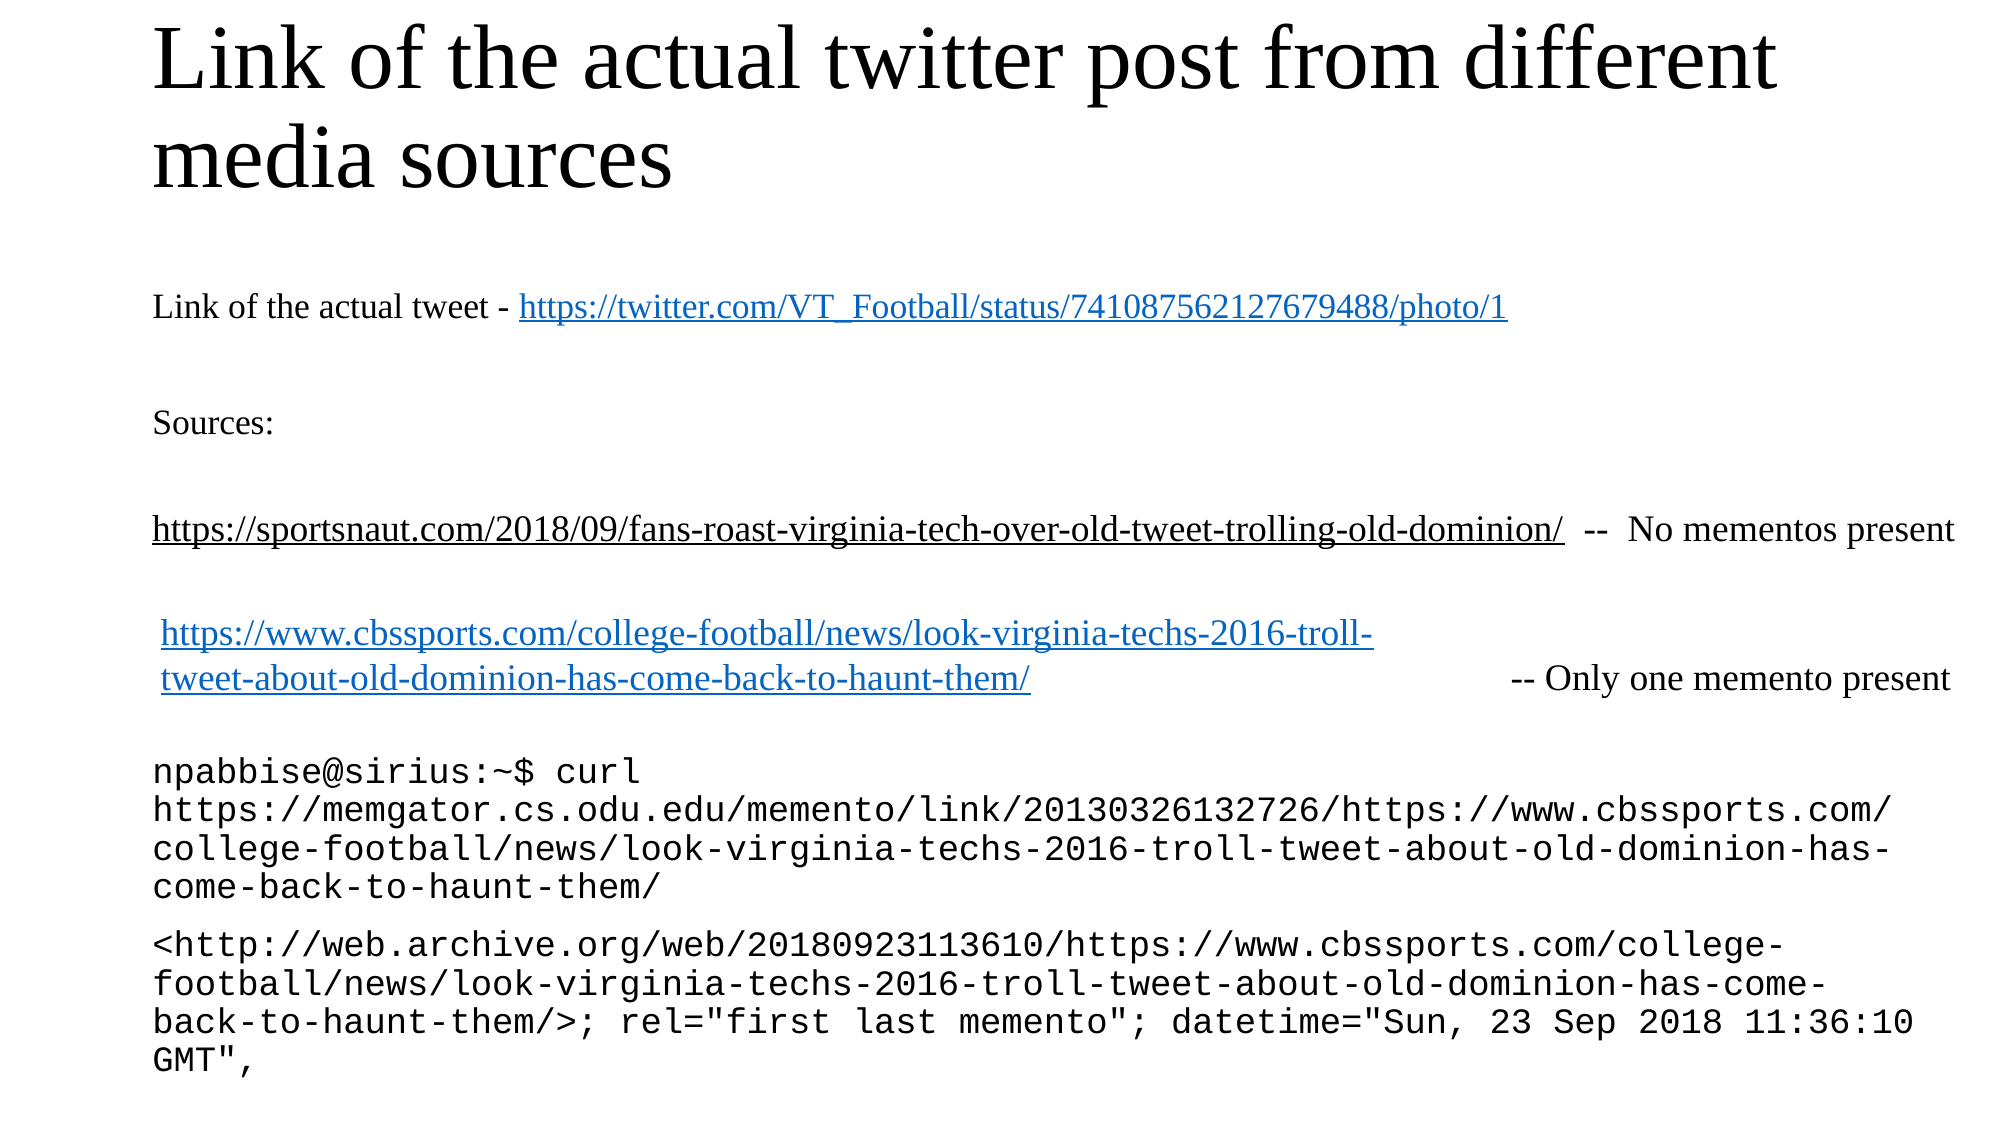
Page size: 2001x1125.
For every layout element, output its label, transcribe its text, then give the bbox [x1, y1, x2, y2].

text_box https://sportsnaut.com/2018/09/fans-roast-virginia-tech-over-old-tweet-trolling-old-dominion/ -- No mementos present [137, 496, 1971, 557]
text_box https://www.cbssports.com/college-football/news/look-virginia-techs-2016-troll- tweet-about-old-dominion-has-come-back-to-haunt-them/ -- Only one memento present [145, 600, 1967, 706]
list Link of the actual tweet - https://twitter.com/VT_Football/status/741087562127679488/photo/1 Sources: npabbise@sirius:~$ curl https://memgator.cs.odu.edu/memento/link/20130326132726/https://www.cbssports.com/college-football/news/look-virginia-techs-2016-troll-tweet-about-old-dominion-has-come-back-to-haunt-them/ <http://web.archive.org/web/20180923113610/https://www.cbssports.com/college-football/news/look-virginia-techs-2016-troll-tweet-about-old-dominion-has-come-back-to-haunt-them/>; rel="first last memento"; datetime="Sun, 23 Sep 2018 11:36:10 GMT", [137, 557, 1944, 1094]
title Link of the actual twitter post from different media sources [137, 0, 1863, 217]
list Link of the actual tweet - https://twitter.com/VT_Football/status/741087562127679488/photo/1 Sources: npabbise@sirius:~$ curl https://memgator.cs.odu.edu/memento/link/20130326132726/https://www.cbssports.com/college-football/news/look-virginia-techs-2016-troll-tweet-about-old-dominion-has-come-back-to-haunt-them/ <http://web.archive.org/web/20180923113610/https://www.cbssports.com/college-football/news/look-virginia-techs-2016-troll-tweet-about-old-dominion-has-come-back-to-haunt-them/>; rel="first last memento"; datetime="Sun, 23 Sep 2018 11:36:10 GMT", [137, 217, 1944, 496]
